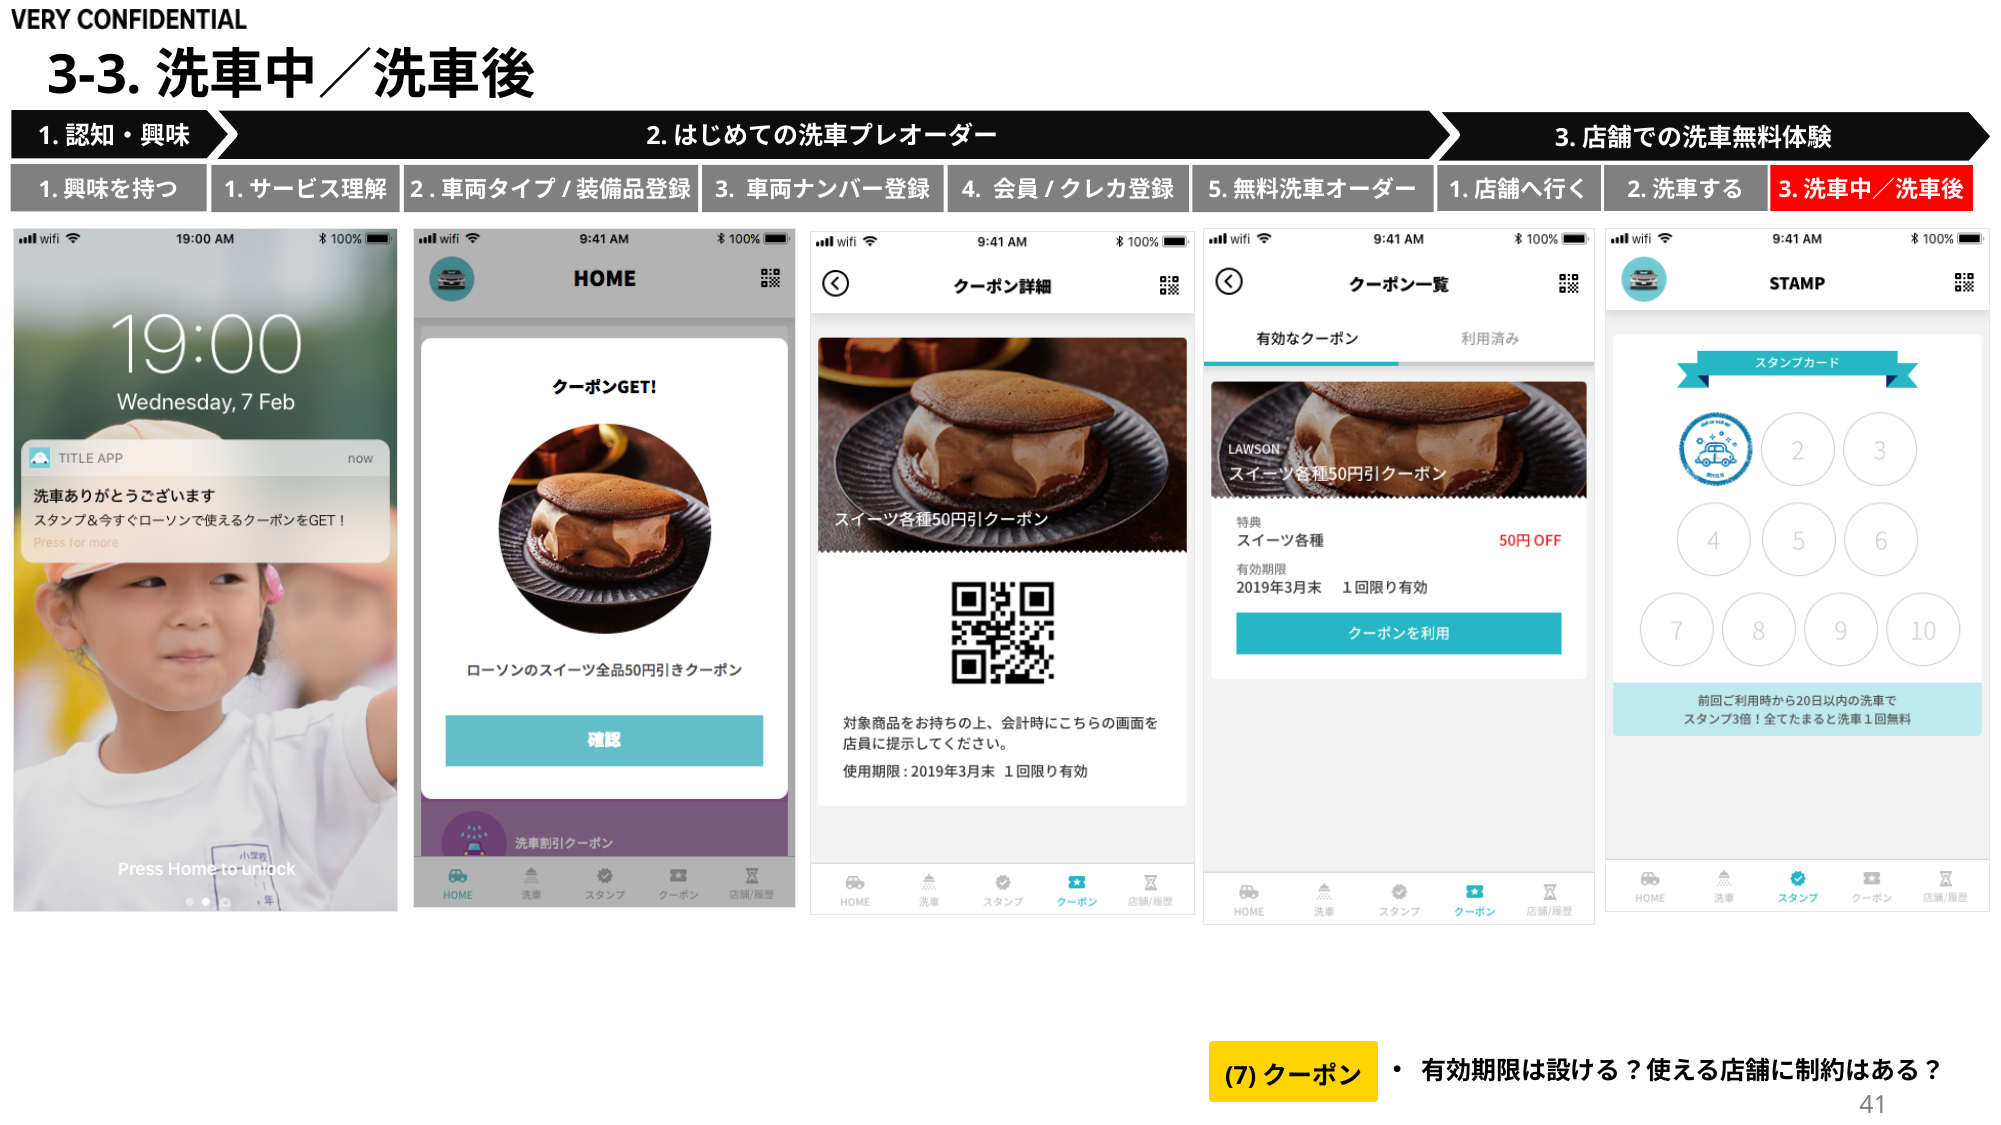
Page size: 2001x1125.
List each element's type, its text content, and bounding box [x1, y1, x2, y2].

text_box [6, 105, 1996, 213]
picture [810, 230, 1196, 915]
text_box (7)クーポン [1212, 1043, 1375, 1099]
text_box 有効期限は設ける？使える店舗に制約はある？ [1375, 1012, 2000, 1120]
picture [1604, 228, 1990, 912]
picture [1203, 228, 1595, 925]
picture [12, 228, 398, 912]
picture [11, 8, 247, 30]
title 3-3.洗車中／洗車後 [47, 35, 1850, 103]
picture [413, 228, 796, 908]
